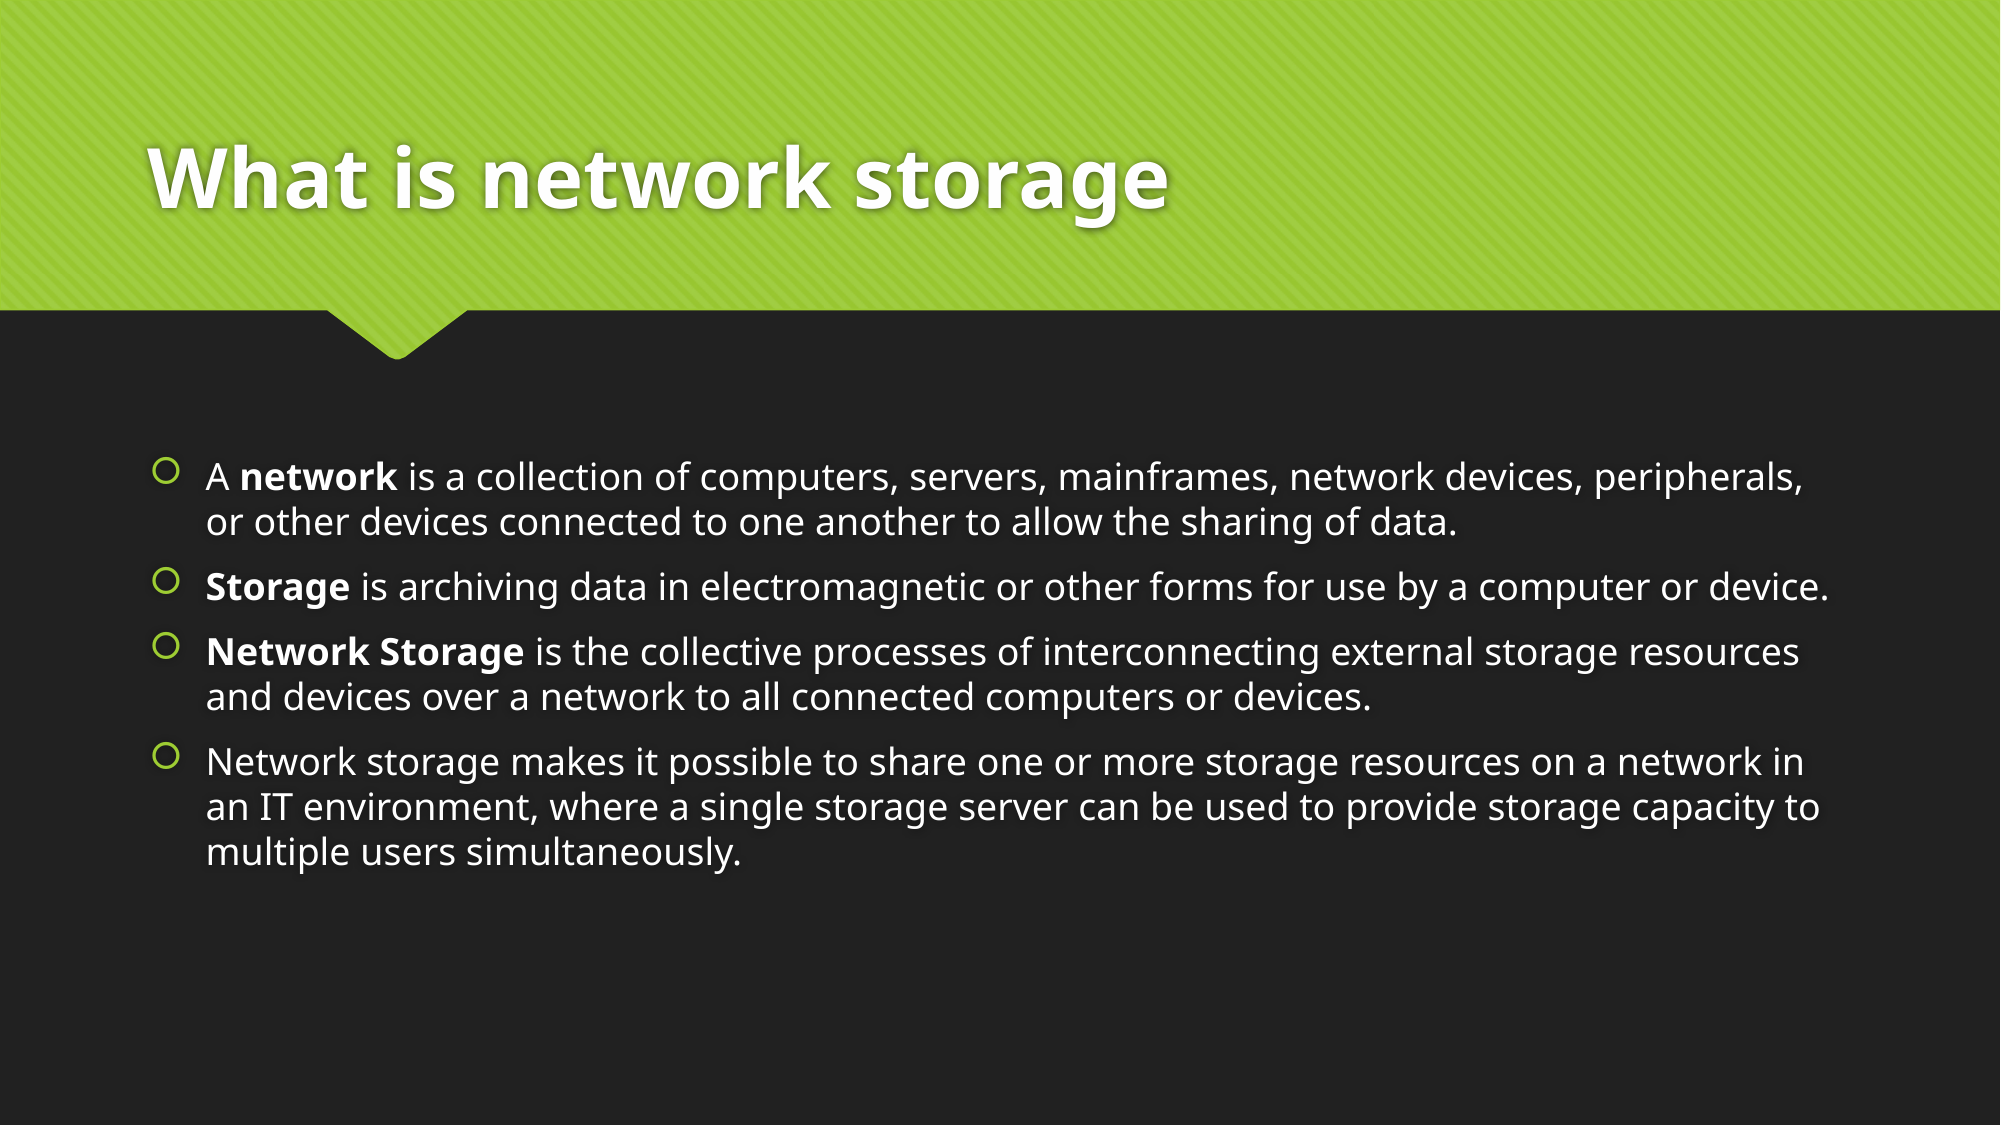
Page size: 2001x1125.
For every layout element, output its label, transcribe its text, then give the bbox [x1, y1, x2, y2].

list A network is a collection of computers, servers, mainframes, network devices, peripherals, or other devices connected to one another to allow the sharing of data. Storage is archiving data in electromagnetic or other forms for use by a computer or device. Network Storage is the collective processes of interconnecting external storage resources and devices over a network to all connected computers or devices. Network storage makes it possible to share one or more storage resources on a network in an IT environment, where a single storage server can be used to provide storage capacity to multiple users simultaneously. [134, 364, 1866, 962]
title What is network storage [132, 73, 1868, 233]
